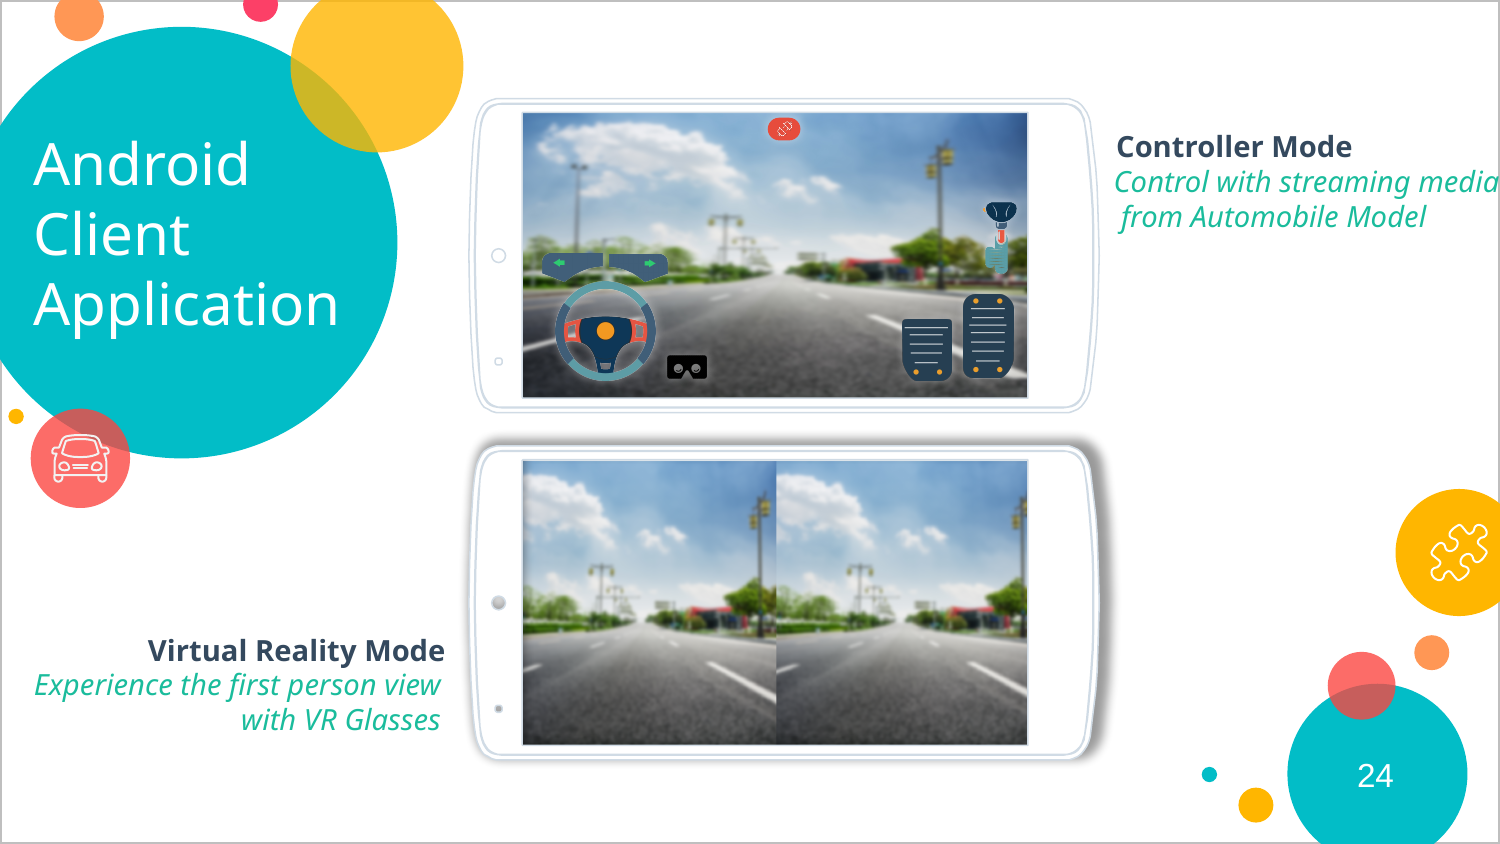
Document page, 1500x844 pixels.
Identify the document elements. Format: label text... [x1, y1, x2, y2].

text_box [468, 445, 1100, 761]
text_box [1110, 120, 1500, 243]
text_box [468, 98, 1100, 413]
title Android Client Application [18, 16, 371, 449]
slide_number 24 [1311, 722, 1441, 827]
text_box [28, 624, 448, 746]
